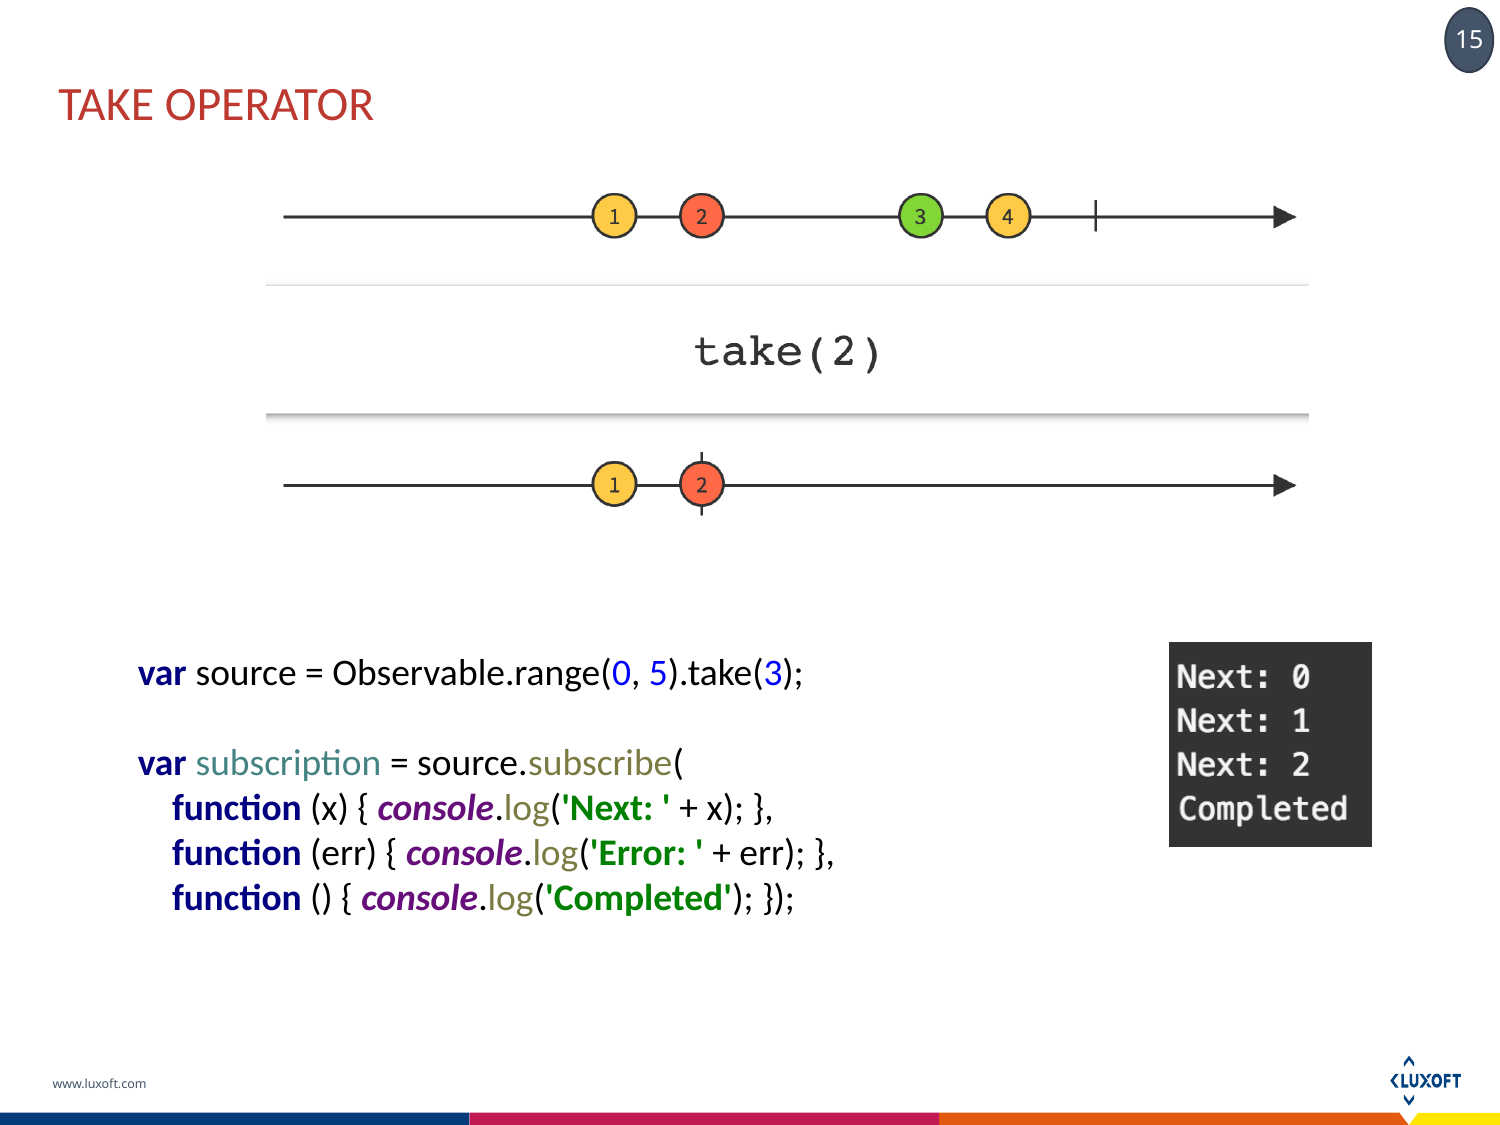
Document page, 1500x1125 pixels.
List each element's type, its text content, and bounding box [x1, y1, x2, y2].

text_box var source = Observable.range(0, 5).take(3); var subscription = source.subscribe( function (x) { console.log('Next: ' + x); }, function (err) { console.log('Error: ' + err); }, function () { console.log('Completed'); }); [123, 640, 874, 926]
title Take operator [47, 59, 1457, 143]
picture [266, 155, 1309, 538]
picture [1169, 642, 1372, 847]
